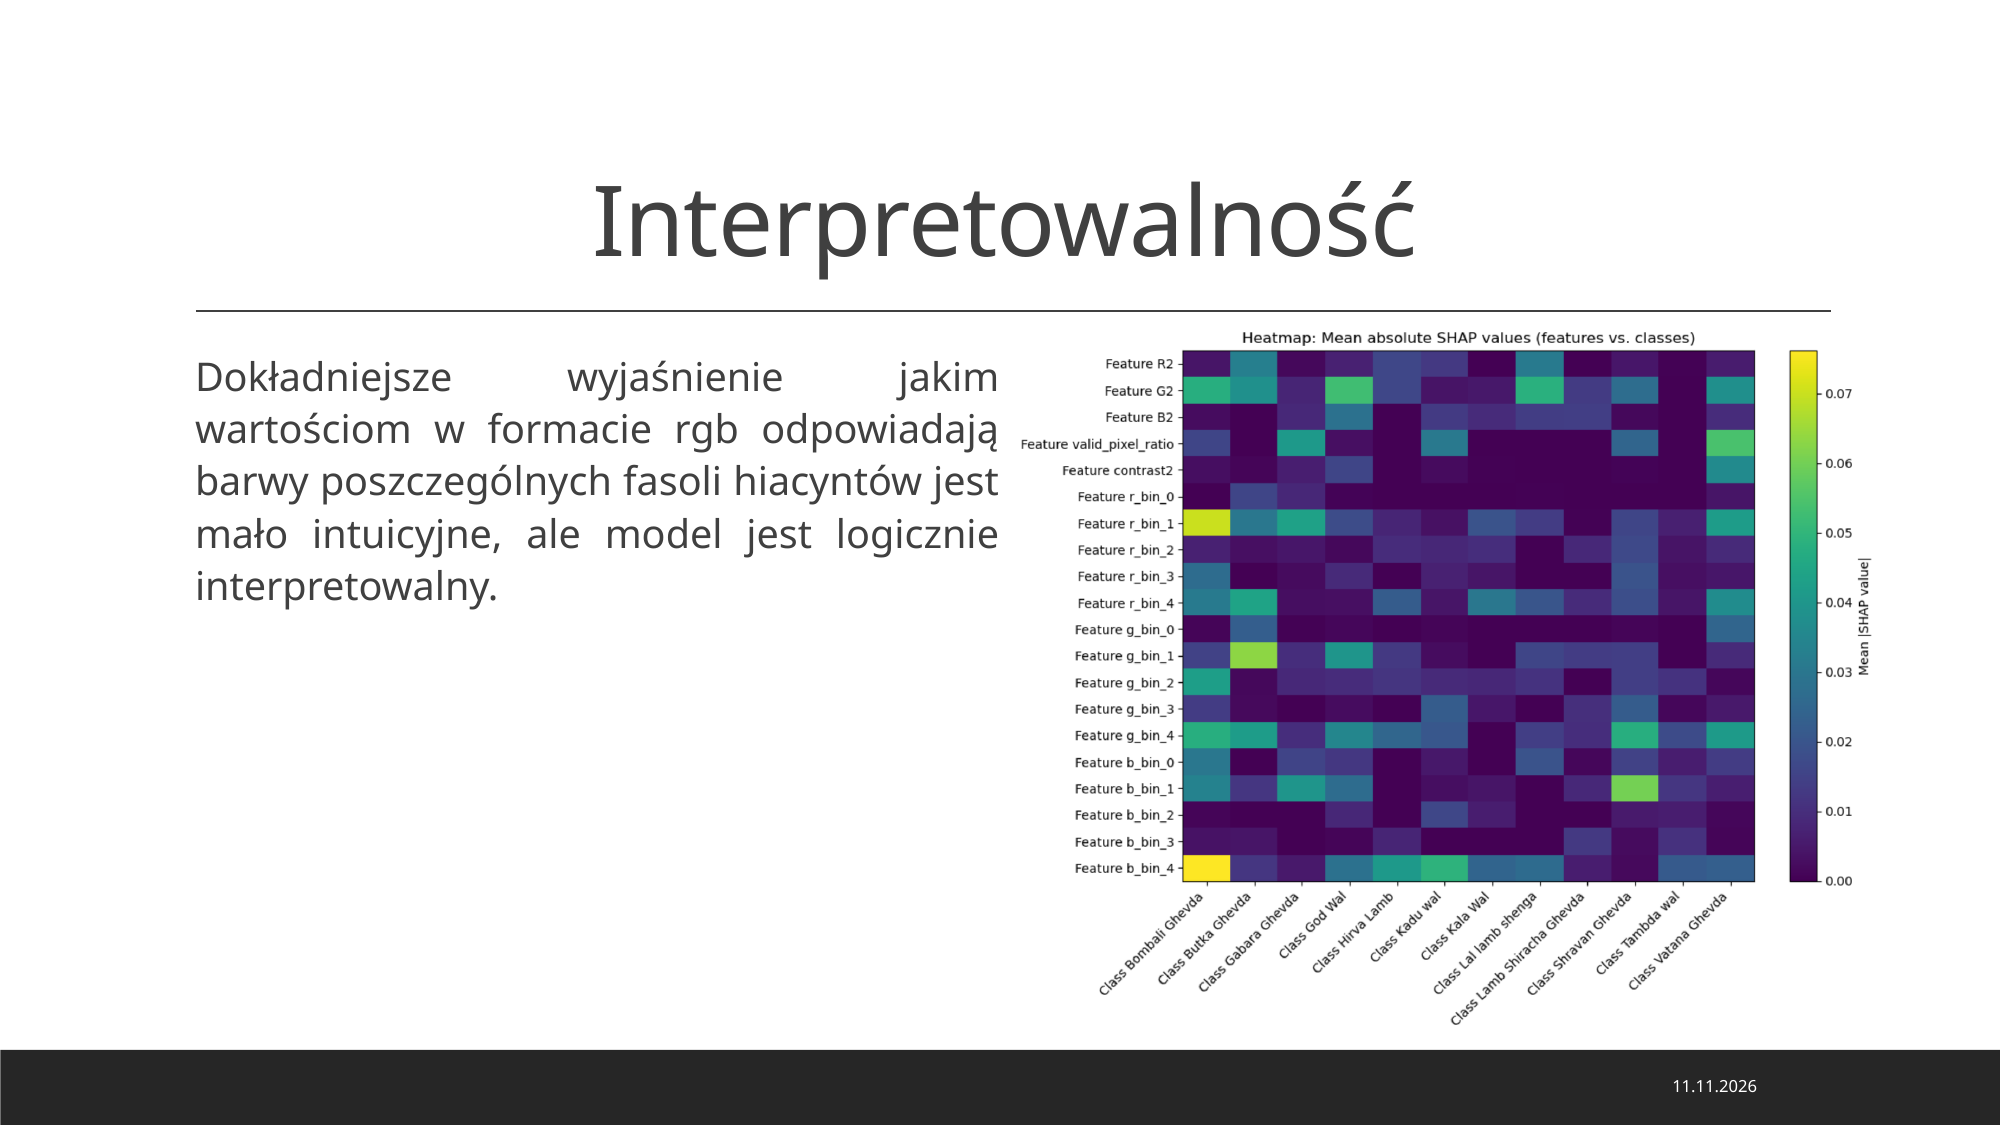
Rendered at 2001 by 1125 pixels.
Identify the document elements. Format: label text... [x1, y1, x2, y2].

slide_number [1348, 1057, 1773, 1118]
picture [1011, 324, 1880, 1035]
list Dokładniejsze wyjaśnienie jakim wartościom w formacie rgb odpowiadają barwy poszczególnych fasoli hiacyntów jest mało intuicyjne, ale model jest logicznie interpretowalny. [180, 339, 1000, 963]
title Interpretowalność [180, 47, 1830, 285]
